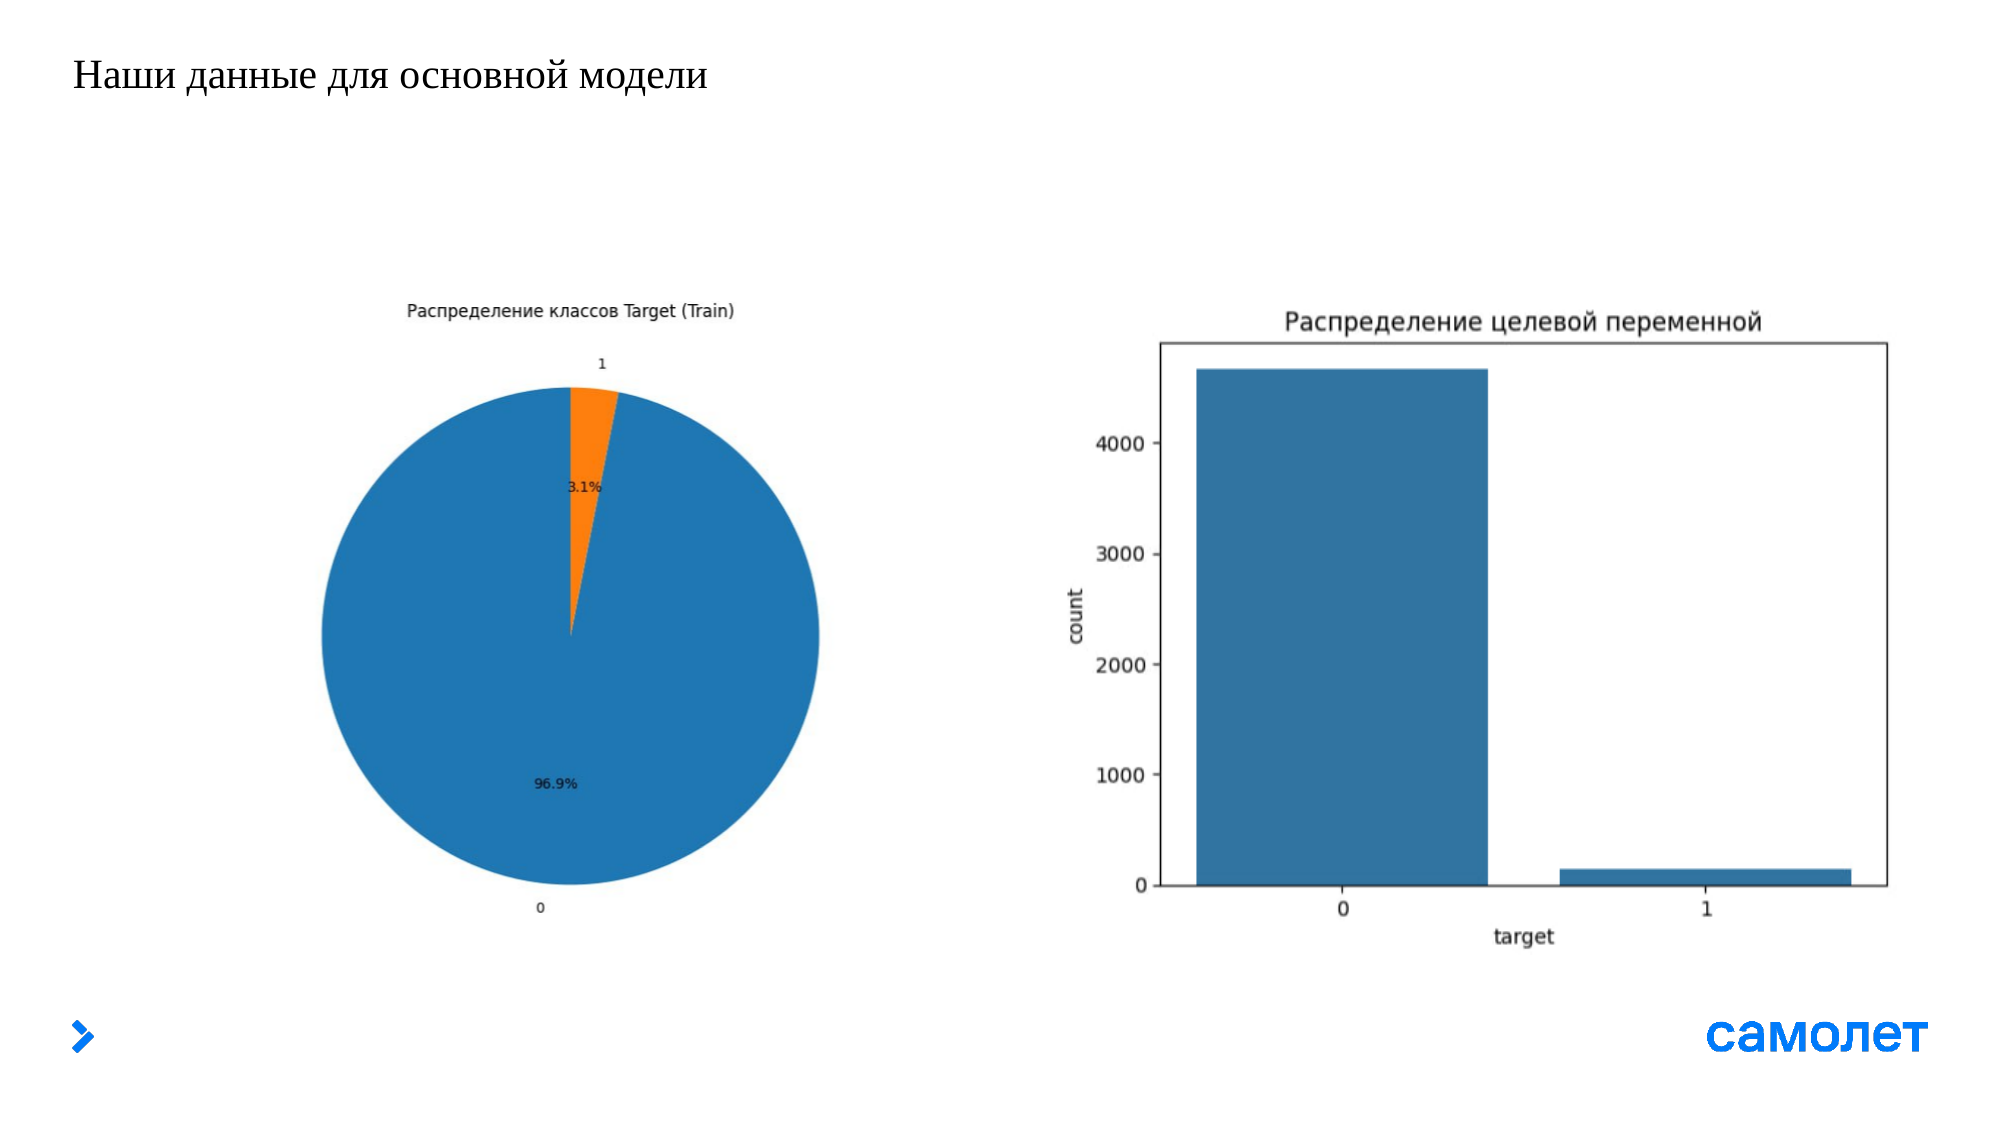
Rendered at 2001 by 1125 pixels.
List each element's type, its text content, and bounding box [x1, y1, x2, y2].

picture [1707, 1021, 1928, 1052]
title Наши данные для основной модели [72, 52, 1928, 160]
picture [72, 1020, 94, 1053]
picture [1055, 300, 1898, 955]
picture [257, 301, 879, 947]
